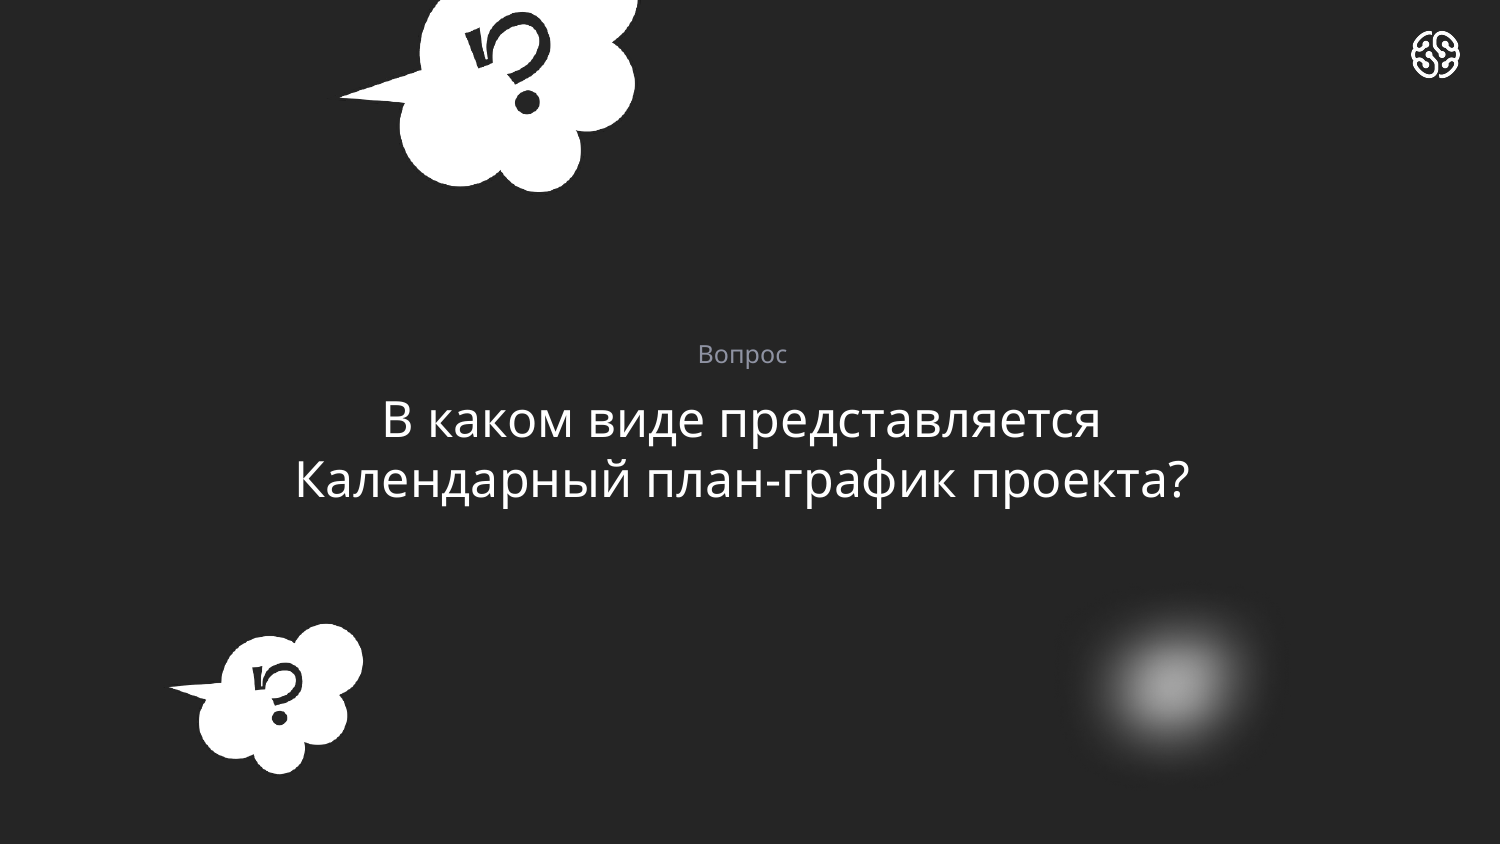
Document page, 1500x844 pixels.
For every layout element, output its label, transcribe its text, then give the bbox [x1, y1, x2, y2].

title Вопрос [88, 320, 1412, 384]
picture [0, 0, 1500, 844]
title В каком виде представляется Календарный план-график проекта? [88, 384, 1412, 527]
